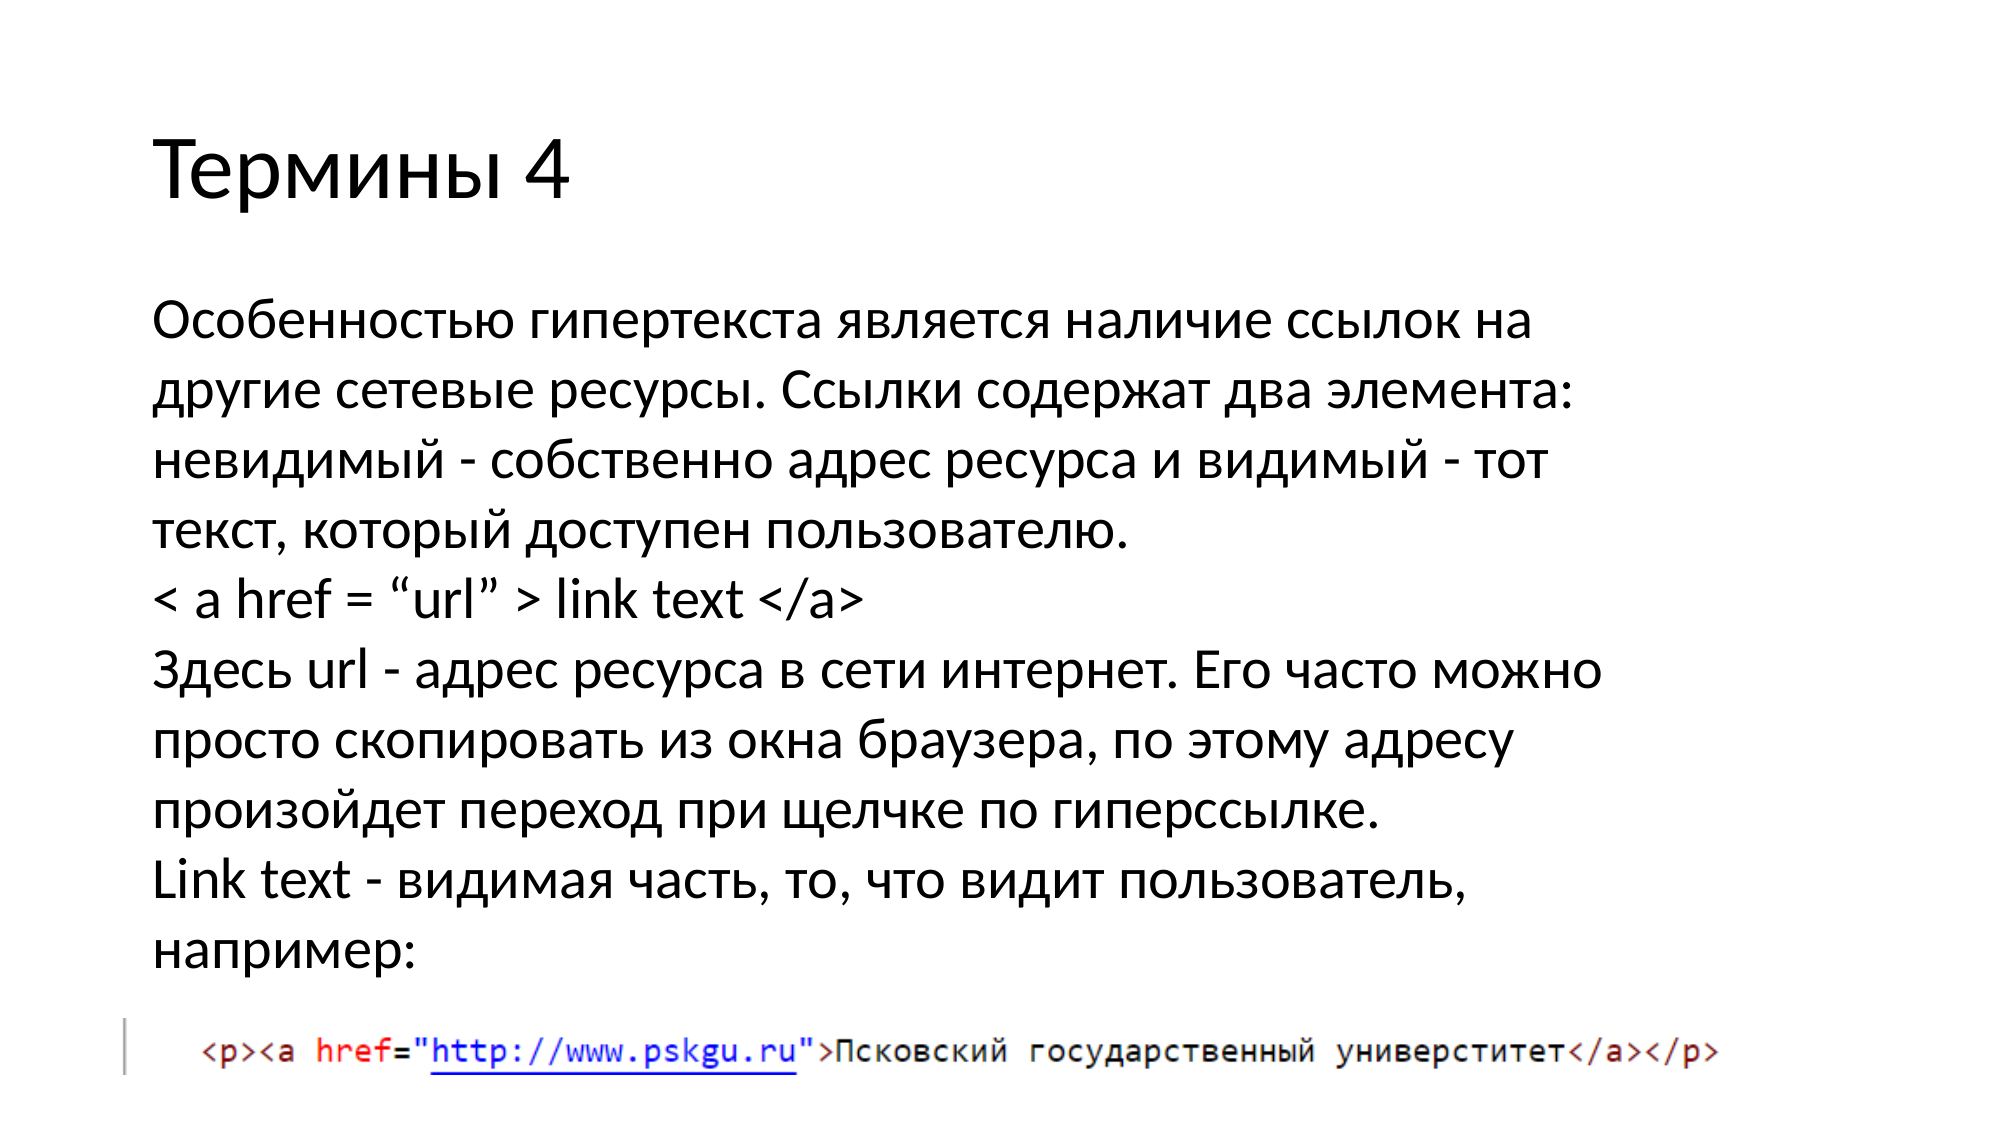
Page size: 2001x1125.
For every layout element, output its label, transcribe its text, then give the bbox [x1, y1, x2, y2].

picture [100, 1017, 1762, 1075]
text_box Особенностью гипертекста является наличие ссылок на другие сетевые ресурсы. Ссылки содержат два элемента: невидимый - собственно адрес ресурса и видимый - тот текст, который доступен пользователю. < a href = “url” > link text </a> Здесь url - адрес ресурса в сети интернет. Его часто можно просто скопировать из окна браузера, по этому адресу произойдет переход при щелчке по гиперссылке. Link text - видимая часть, то, что видит пользователь, например: [137, 272, 1689, 988]
title Термины 4 [137, 59, 1863, 278]
